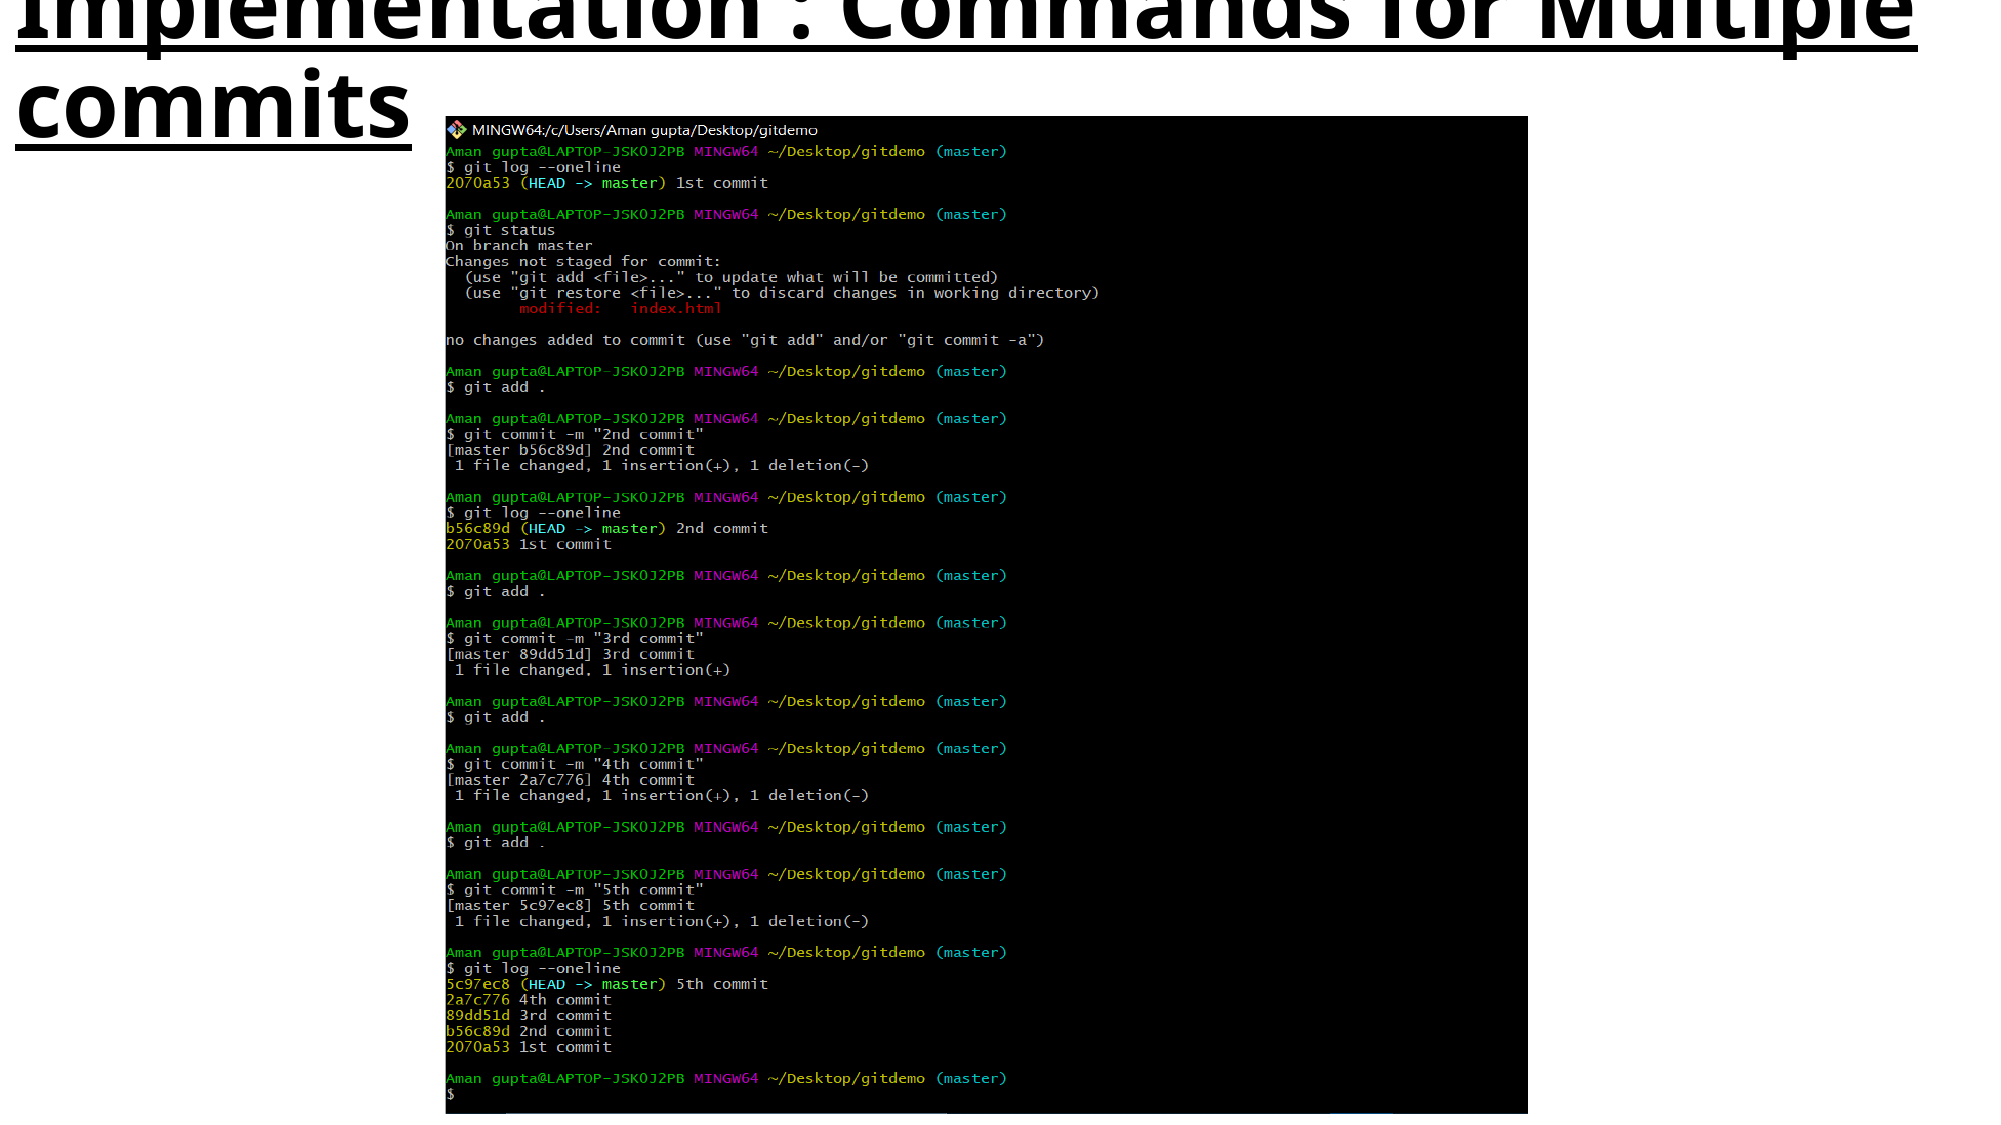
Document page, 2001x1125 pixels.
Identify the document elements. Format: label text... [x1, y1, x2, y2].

title Implementation : Commands for Multiple commits [0, 0, 1974, 167]
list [445, 116, 1528, 1114]
